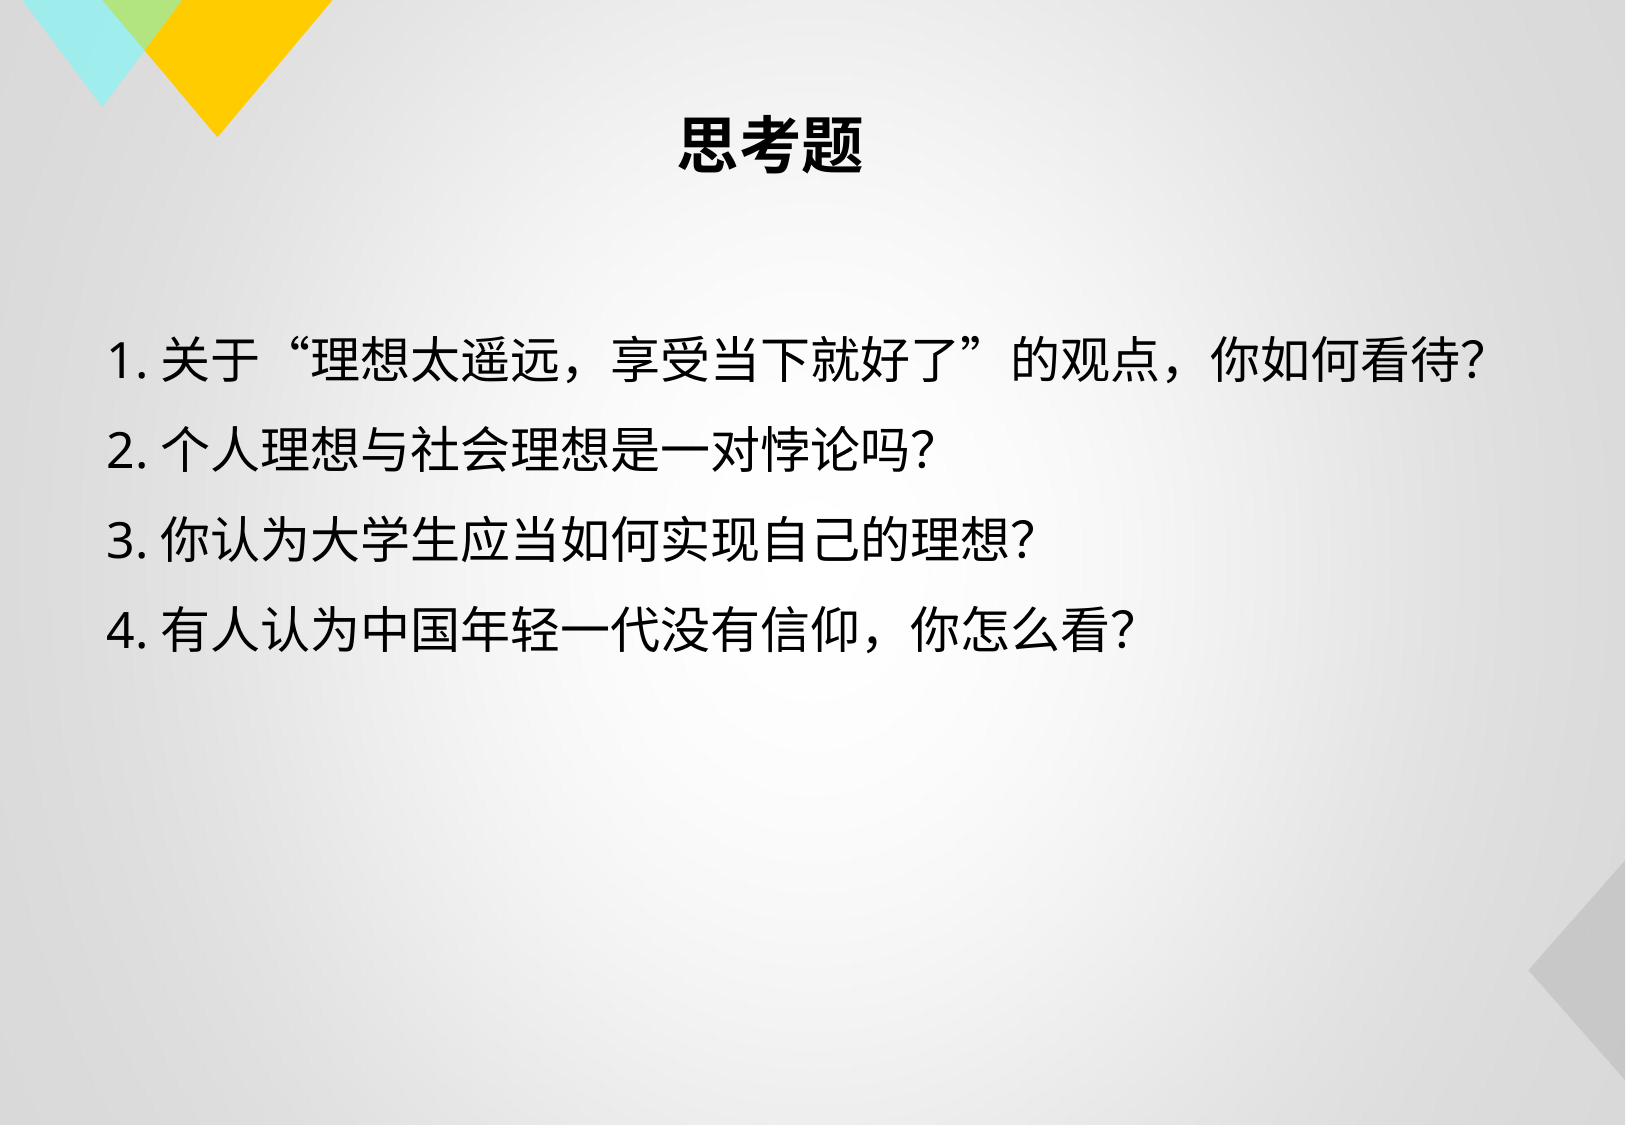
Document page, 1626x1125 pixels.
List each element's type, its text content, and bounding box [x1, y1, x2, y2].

title 思考题 [186, 89, 1355, 198]
picture [0, 0, 1626, 1125]
text_box 1.关于“理想太遥远，享受当下就好了”的观点，你如何看待？ 2.个人理想与社会理想是一对悖论吗？ 3.你认为大学生应当如何实现自己的理想？ 4.有人认为中国年轻一代没有信仰，你怎么看？ [91, 290, 1569, 666]
